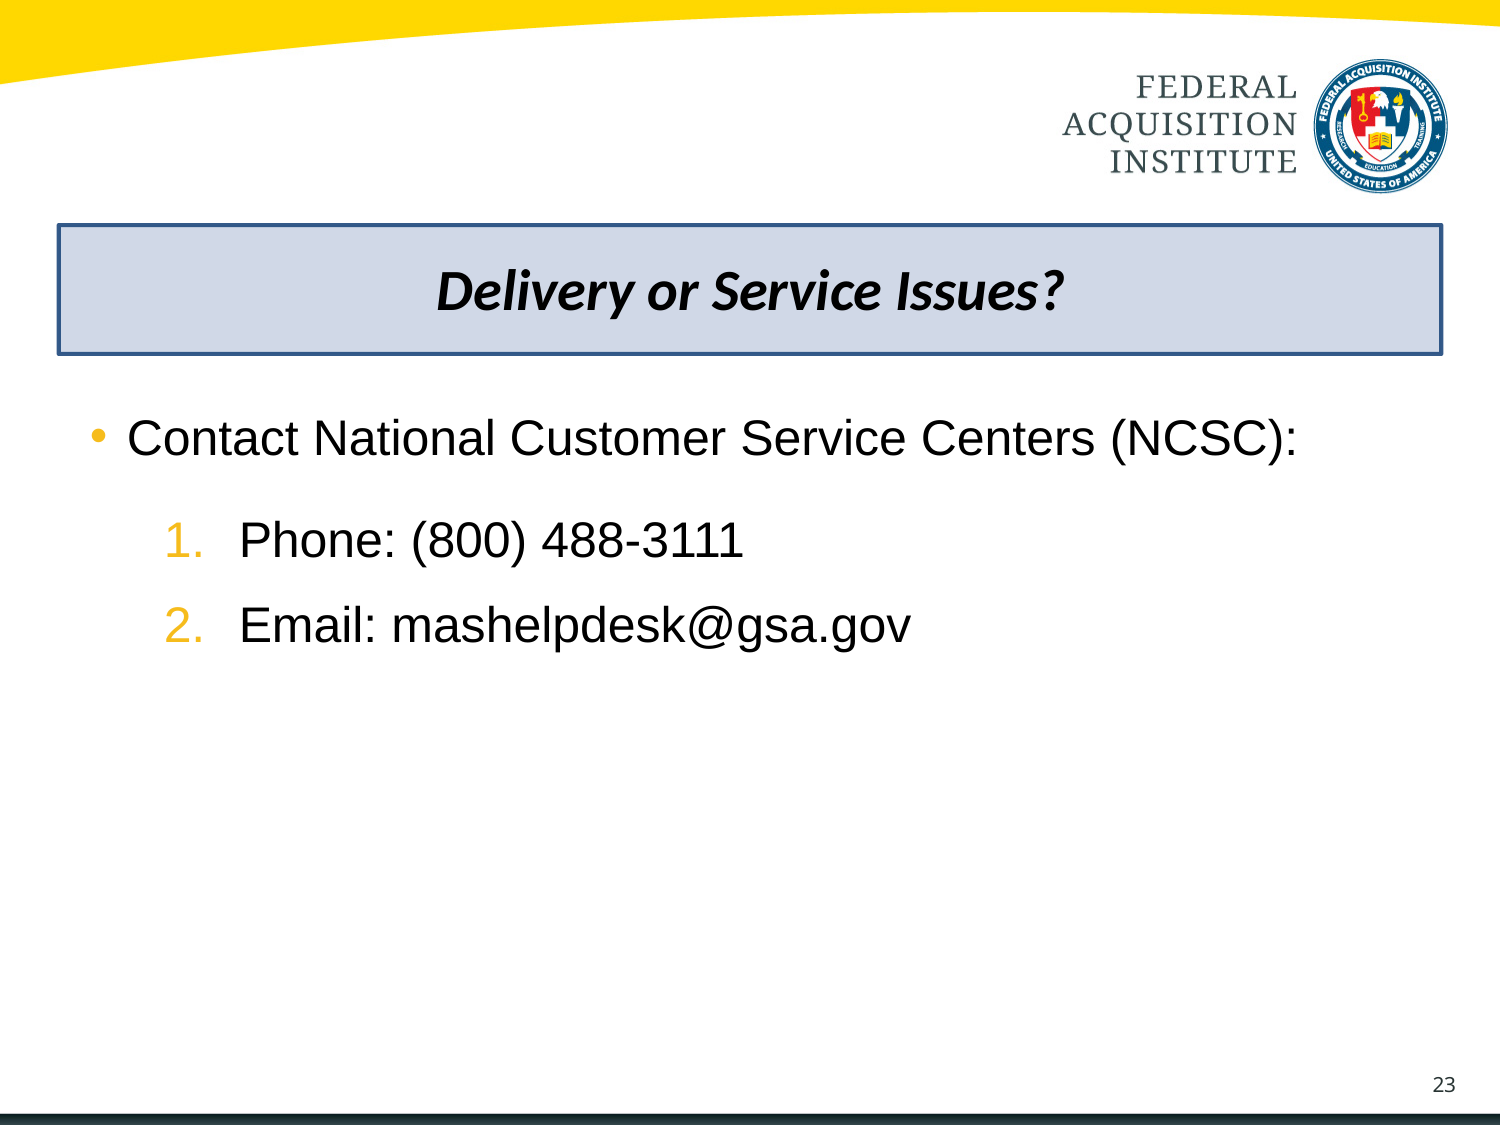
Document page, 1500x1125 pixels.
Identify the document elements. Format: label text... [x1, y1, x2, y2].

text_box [58, 224, 1442, 355]
picture [0, 0, 1500, 1125]
slide_number 23 [1415, 1047, 1474, 1107]
text_box Contact National Customer Service Centers (NCSC): [74, 397, 1425, 504]
list Phone: (800) 488-3111 Email: mashelpdesk@gsa.gov [75, 504, 1425, 766]
